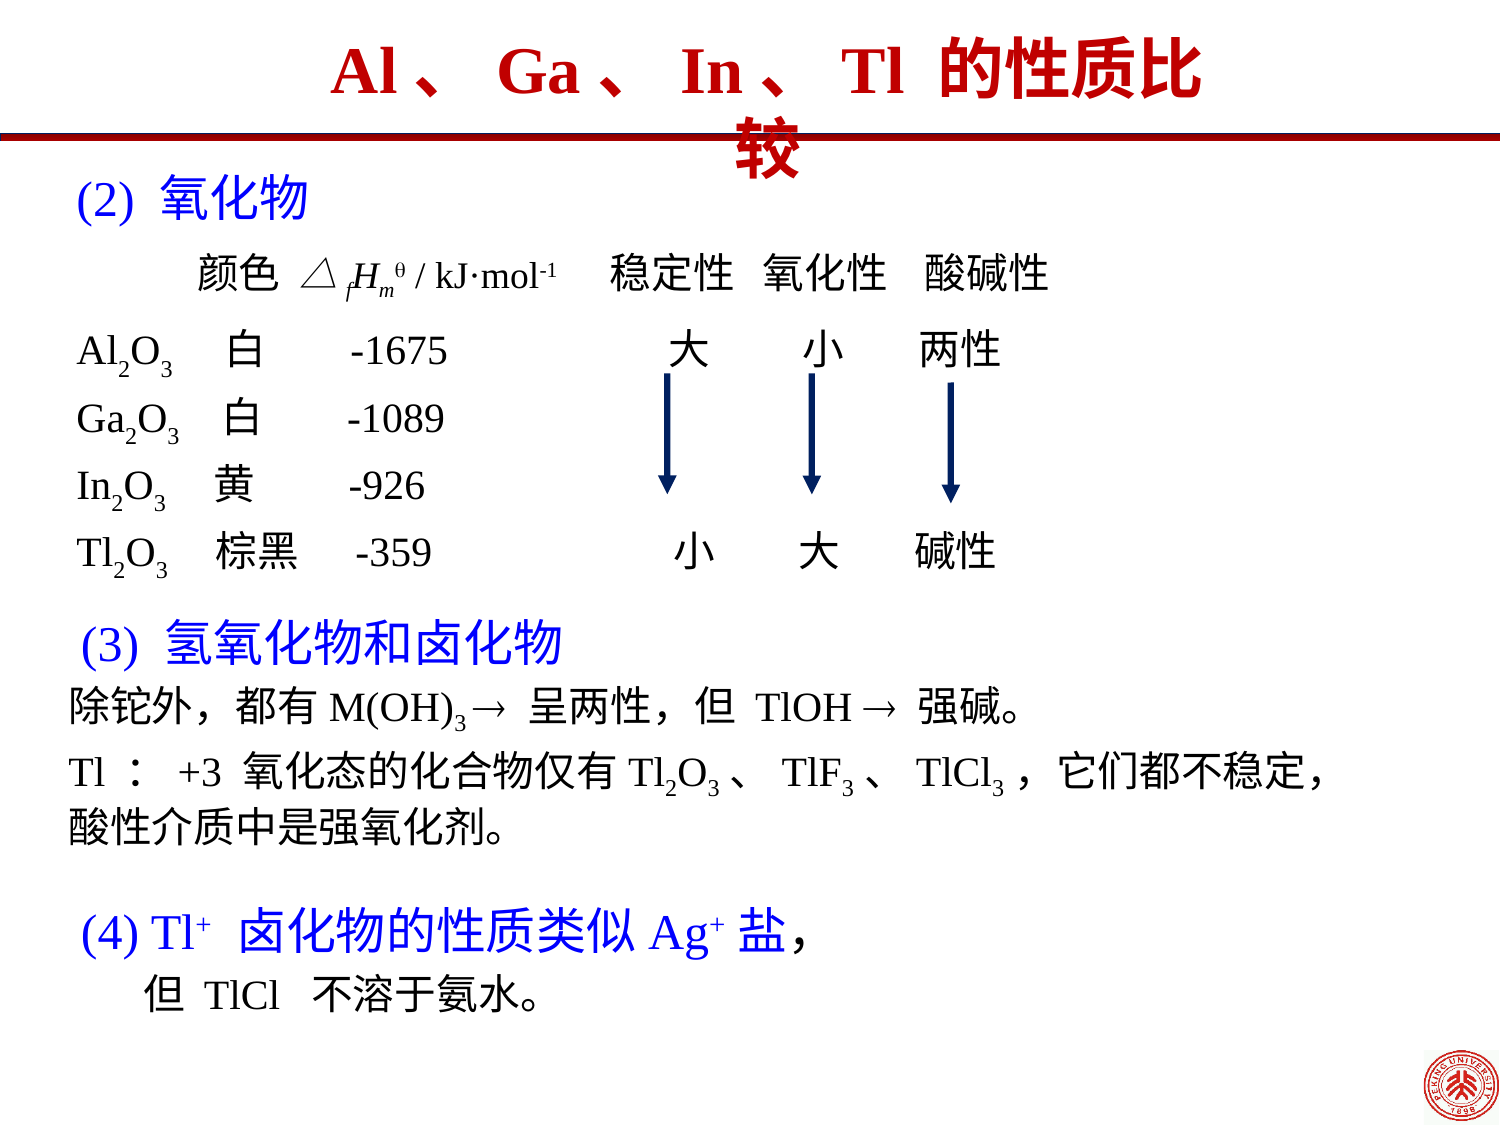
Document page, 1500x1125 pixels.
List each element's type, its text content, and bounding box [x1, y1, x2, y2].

text_box (3) 氢氧化物和卤化物 除铊外，都有M(OH)3  呈两性，但 TlOH  强碱。 Tl ：+3 氧化态的化合物仅有Tl2O3、TlF3、TlCl3，它们都不稳定，酸性介质中是强氧化剂。 [53, 603, 1330, 859]
text_box [1223, 133, 1500, 141]
text_box (4) Tl+ 卤化物的性质类似Ag+盐， 但 TlCl 不溶于氨水。 [53, 892, 1330, 1026]
text_box [0, 133, 312, 141]
text_box Al、Ga、In、Tl 的性质比较 [312, 19, 1223, 158]
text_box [61, 158, 1444, 568]
picture [1423, 1050, 1499, 1125]
